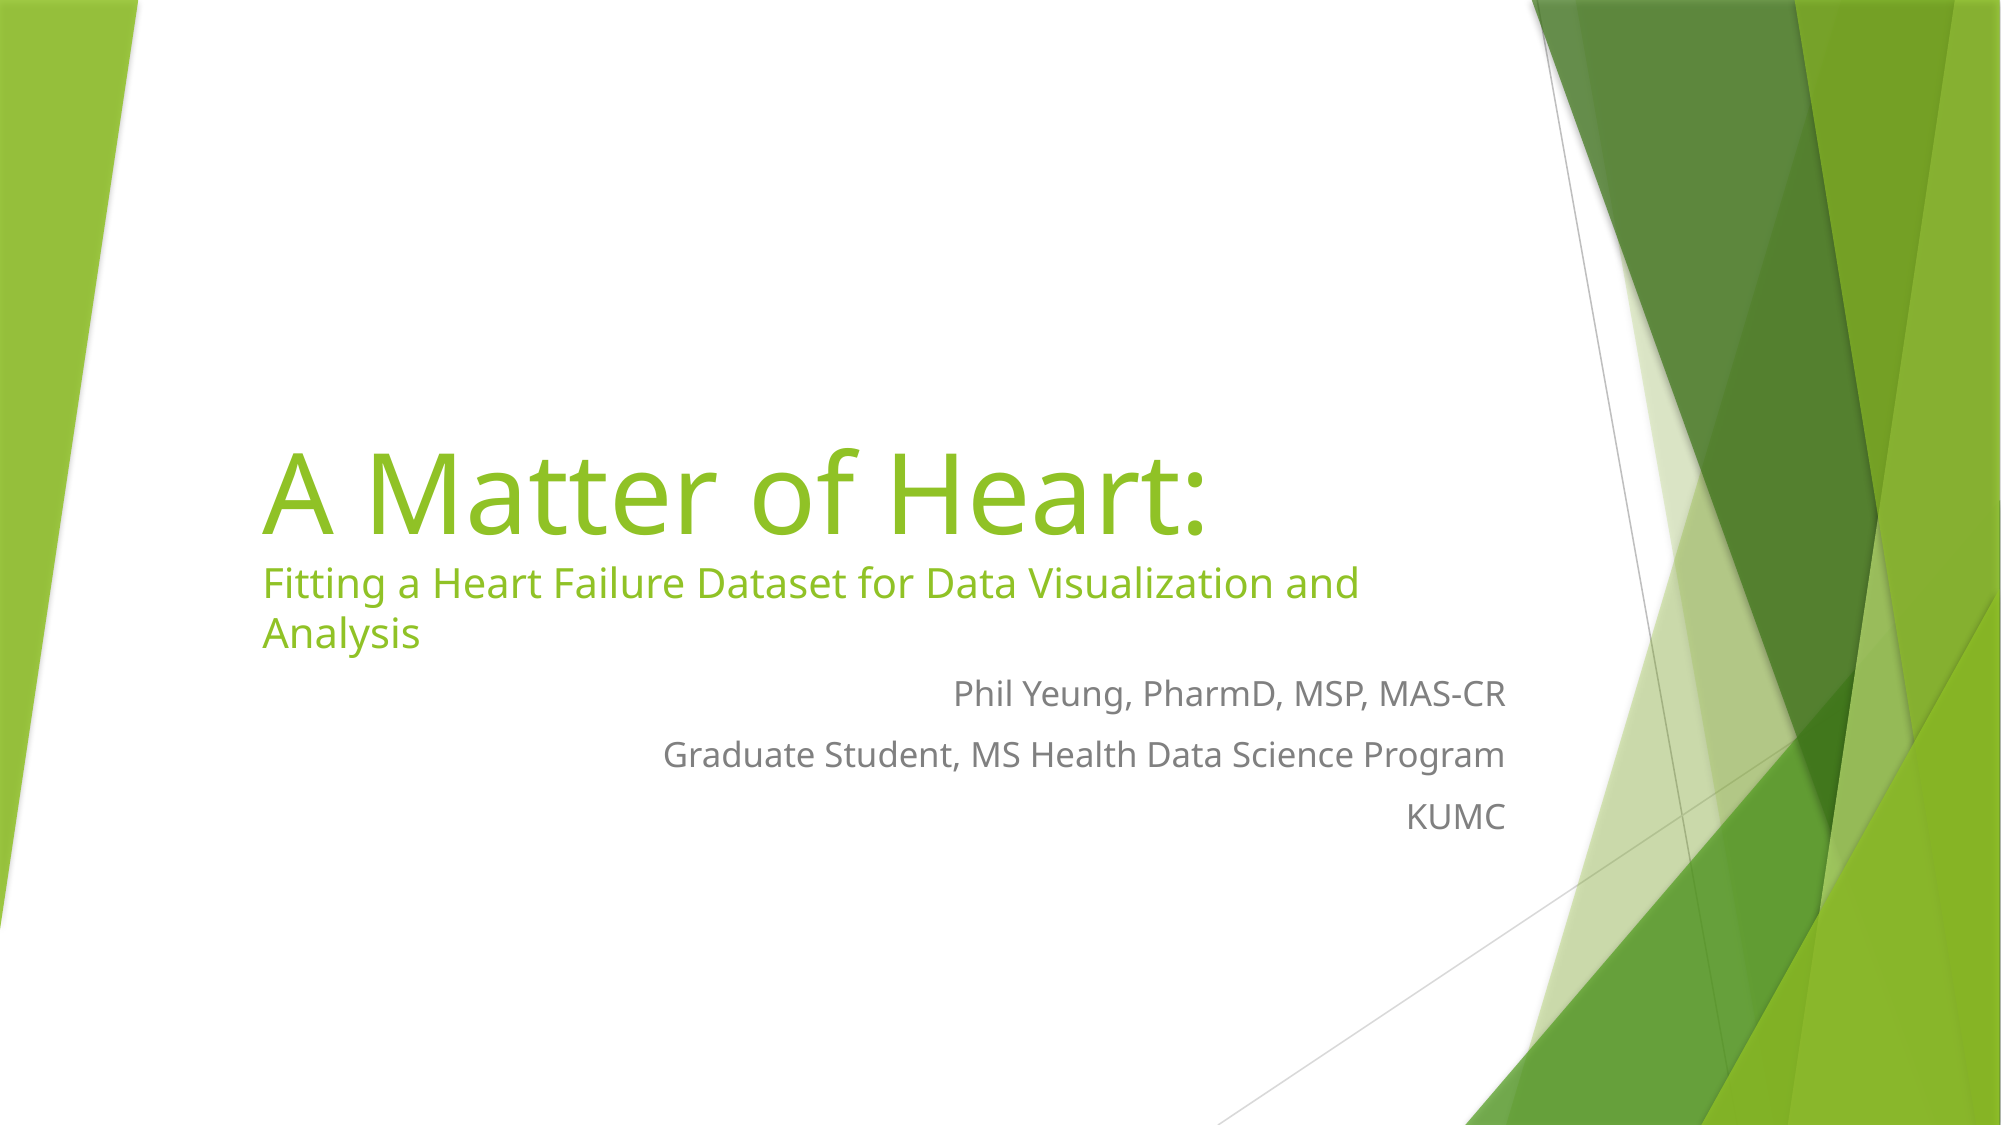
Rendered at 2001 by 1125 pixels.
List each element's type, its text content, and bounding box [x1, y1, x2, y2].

title A Matter of Heart: Fitting a Heart Failure Dataset for Data Visualization and Analysis [247, 394, 1522, 664]
subtitle Phil Yeung, PharmD, MSP, MAS-CR Graduate Student, MS Health Data Science Program KUMC [247, 664, 1522, 845]
